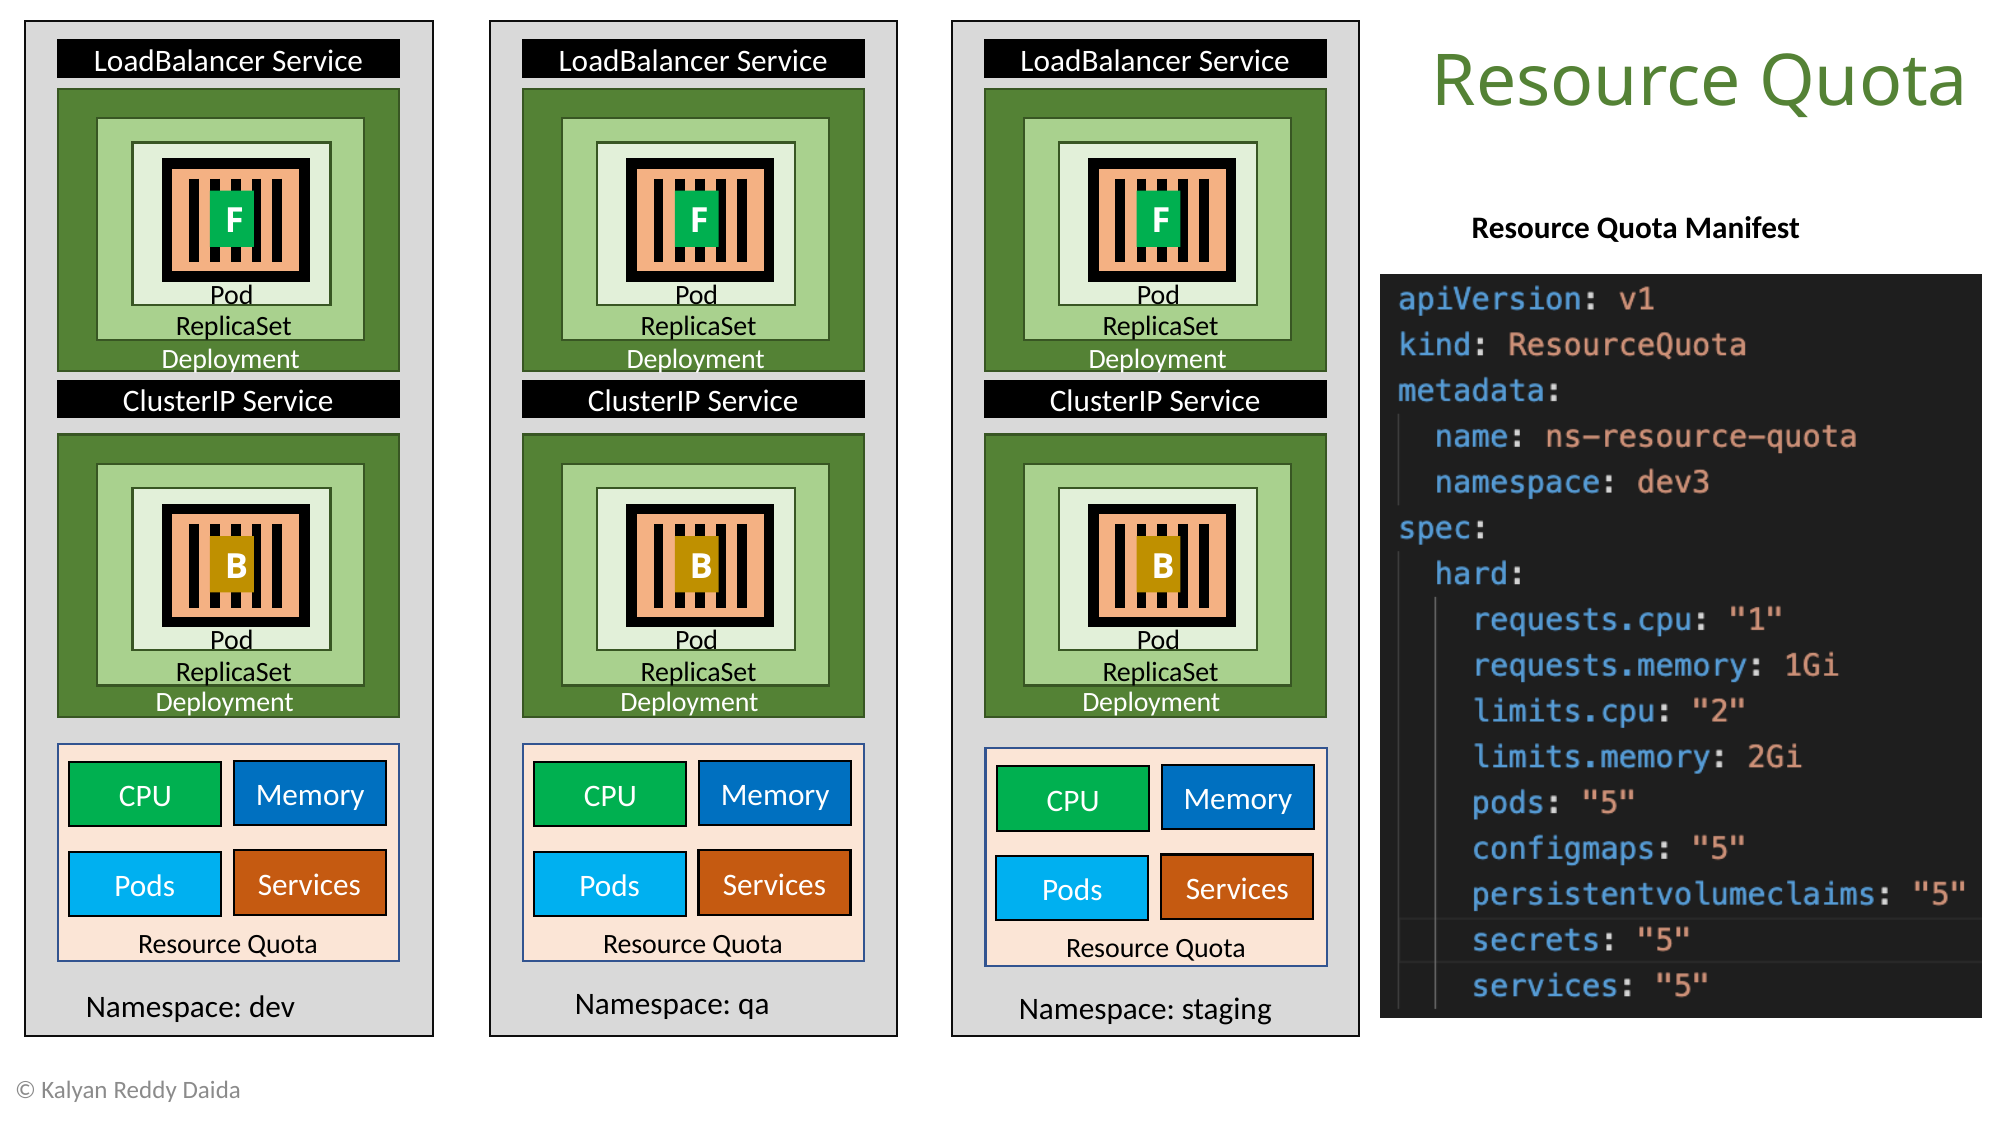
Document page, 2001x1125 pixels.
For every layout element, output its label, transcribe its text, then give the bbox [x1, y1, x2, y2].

text_box LoadBalancer Service [57, 39, 400, 78]
text_box Memory [698, 760, 852, 826]
text_box CPU [996, 765, 1150, 832]
text_box [522, 743, 865, 962]
text_box Deployment [146, 333, 315, 380]
text_box Resource Quota [123, 918, 333, 967]
text_box LoadBalancer Service [984, 39, 1327, 78]
text_box Pods [533, 851, 687, 917]
text_box [57, 743, 400, 962]
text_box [1093, 163, 1232, 277]
text_box CPU [533, 761, 687, 827]
text_box [522, 88, 865, 372]
text_box Pods [68, 851, 222, 917]
title Resource Quota [1413, 1, 2000, 164]
text_box Services [233, 849, 387, 916]
text_box [1023, 117, 1292, 341]
text_box [596, 141, 796, 306]
text_box Namespace: dev [71, 979, 311, 1032]
text_box Memory [1161, 764, 1315, 830]
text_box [166, 163, 305, 277]
text_box [96, 117, 365, 341]
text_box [631, 163, 770, 277]
text_box [57, 433, 400, 718]
text_box Deployment [1073, 333, 1242, 380]
picture [1380, 274, 1982, 1018]
text_box [561, 117, 830, 341]
text_box ClusterIP Service [984, 380, 1327, 418]
text_box ClusterIP Service [57, 380, 400, 418]
text_box Pods [995, 855, 1149, 921]
text_box [596, 487, 796, 651]
text_box Pod [195, 282, 269, 300]
text_box ReplicaSet [625, 300, 772, 333]
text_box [1093, 508, 1232, 623]
text_box [561, 463, 830, 687]
text_box Services [697, 849, 852, 916]
text_box [1058, 141, 1258, 306]
text_box Resource Quota [1051, 922, 1261, 971]
text_box Pod [1122, 282, 1195, 300]
text_box Pod [660, 627, 733, 645]
text_box [24, 20, 434, 1037]
text_box Namespace: qa [560, 976, 785, 1029]
text_box [984, 747, 1328, 967]
text_box ReplicaSet [1087, 300, 1234, 333]
text_box [984, 88, 1327, 372]
text_box Deployment [605, 675, 774, 724]
text_box Deployment [140, 675, 309, 724]
text_box Deployment [611, 333, 780, 380]
text_box Namespace: staging [1003, 980, 1288, 1033]
text_box CPU [68, 761, 222, 827]
text_box Services [1160, 853, 1314, 920]
text_box [131, 141, 332, 306]
text_box Deployment [1067, 675, 1236, 724]
text_box [96, 463, 365, 687]
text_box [166, 508, 305, 623]
text_box [951, 20, 1360, 1037]
text_box [1023, 463, 1292, 687]
text_box ReplicaSet [1087, 645, 1234, 675]
text_box [522, 433, 865, 718]
text_box [1058, 487, 1258, 651]
text_box ReplicaSet [625, 645, 772, 675]
text_box Memory [233, 760, 387, 826]
text_box [131, 487, 332, 651]
text_box Pod [195, 627, 269, 645]
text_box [631, 508, 770, 623]
text_box LoadBalancer Service [522, 39, 865, 78]
text_box Pod [660, 282, 733, 300]
text_box [489, 20, 898, 1037]
text_box ReplicaSet [161, 645, 307, 675]
text_box Resource Quota [588, 918, 798, 967]
text_box Pod [1122, 627, 1195, 645]
text_box Resource Quota Manifest [1456, 199, 1816, 252]
text_box ClusterIP Service [522, 380, 865, 418]
text_box [984, 433, 1327, 718]
text_box ReplicaSet [161, 300, 307, 333]
footer © Kalyan Reddy Daida [0, 1058, 675, 1119]
text_box [57, 88, 400, 372]
